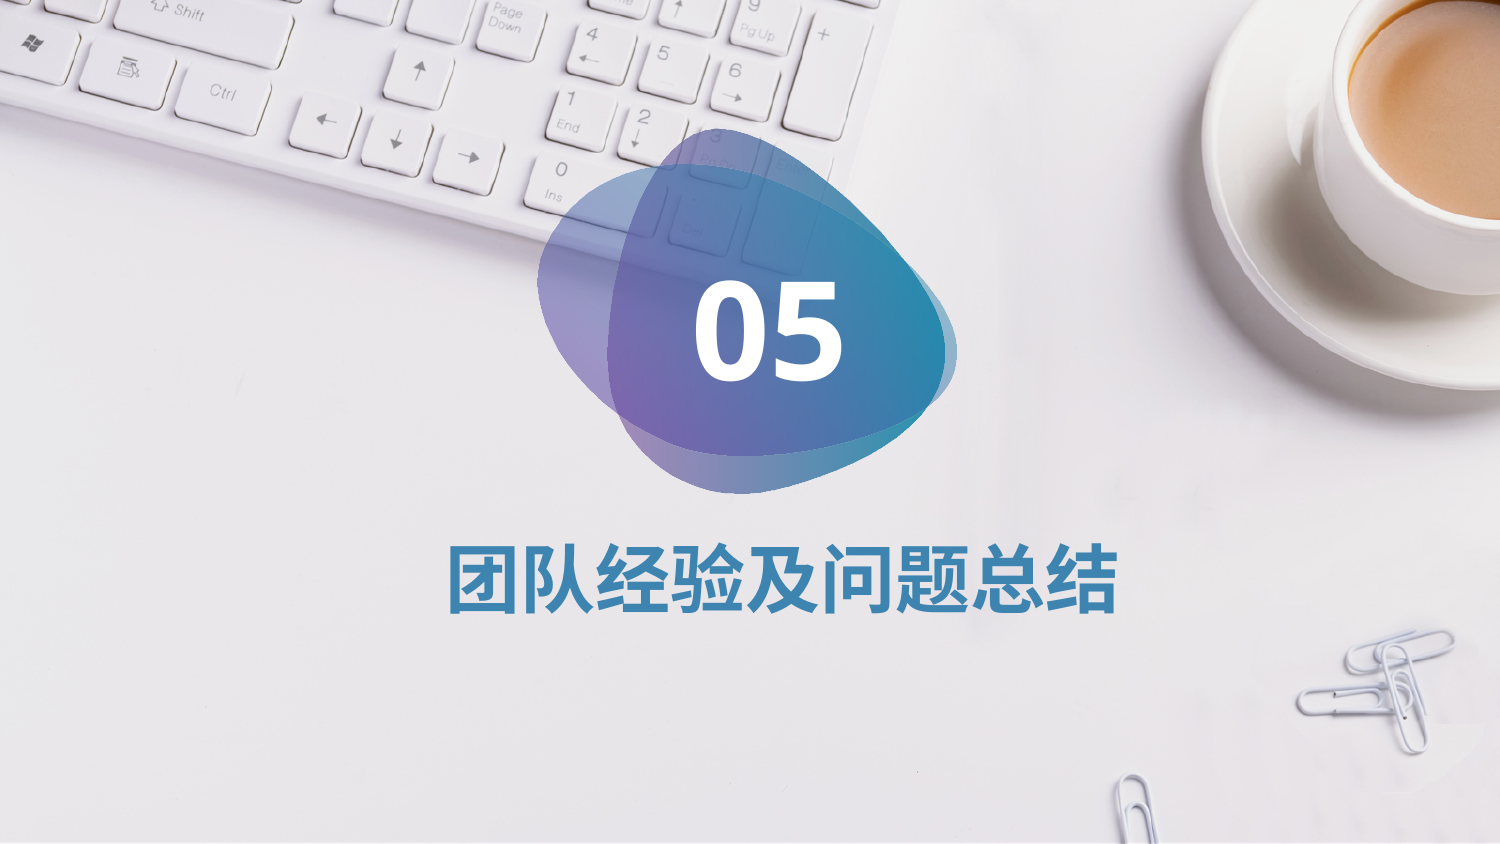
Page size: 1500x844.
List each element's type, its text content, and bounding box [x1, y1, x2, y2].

text_box [659, 128, 904, 259]
text_box [617, 407, 927, 494]
text_box 05 [691, 242, 849, 408]
text_box [537, 164, 957, 456]
text_box 团队经验及问题总结 [430, 524, 1136, 630]
picture [0, 0, 1500, 844]
